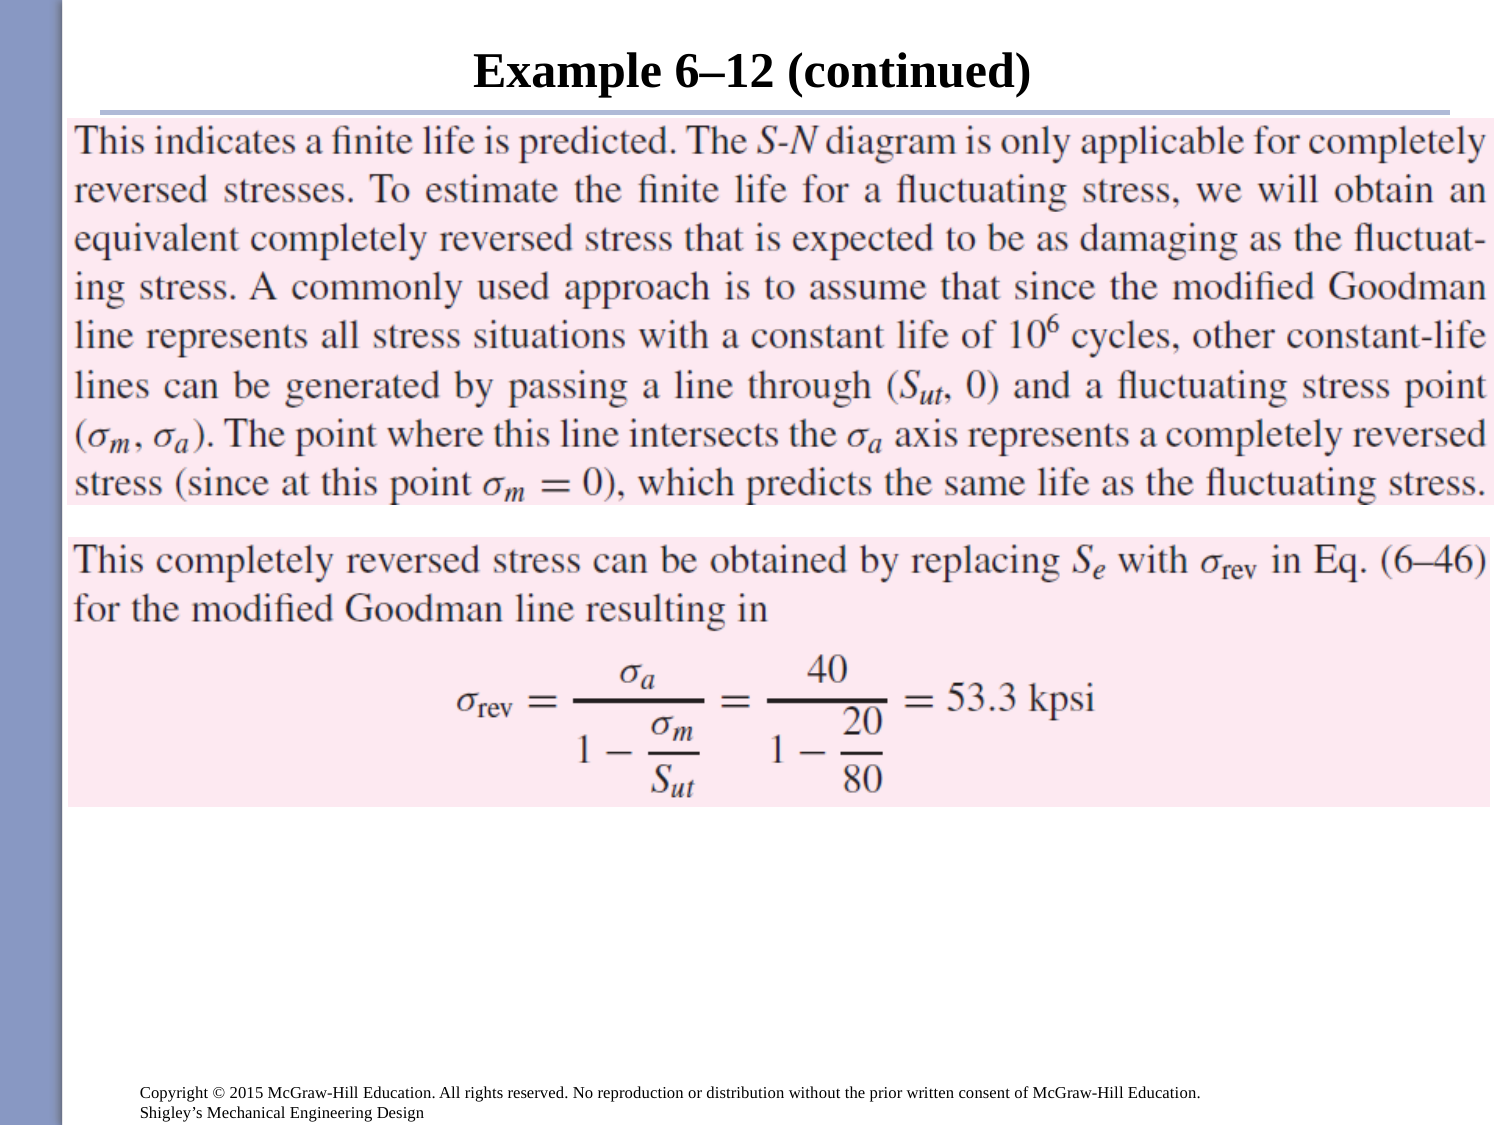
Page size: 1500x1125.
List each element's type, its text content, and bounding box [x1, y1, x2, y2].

title Example 6–12 (continued) [137, 30, 1368, 106]
picture [66, 118, 1494, 505]
picture [68, 537, 1490, 807]
